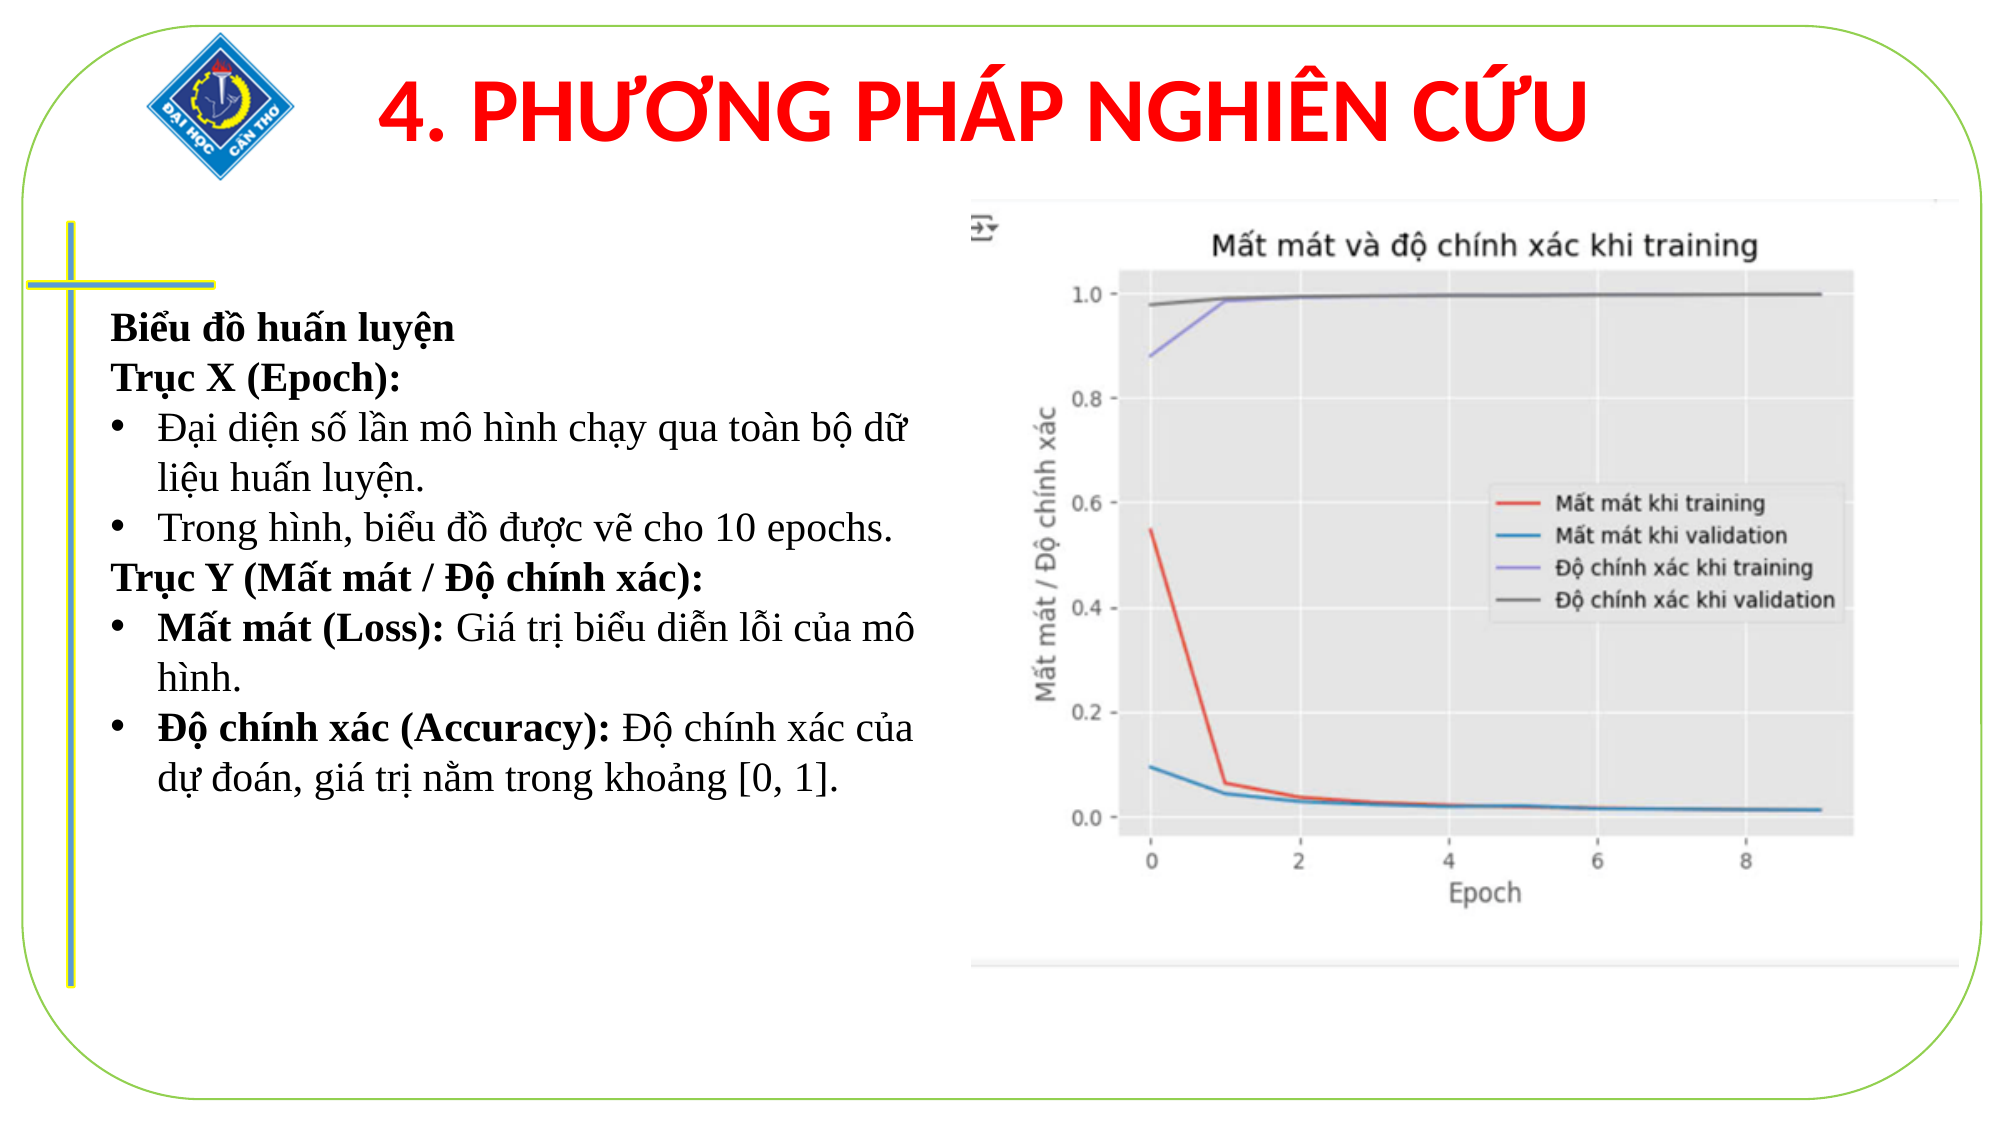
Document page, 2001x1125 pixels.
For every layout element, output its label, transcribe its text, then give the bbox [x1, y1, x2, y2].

list Biểu đồ huấn luyện Trục X (Epoch): Đại diện số lần mô hình chạy qua toàn bộ dữ liệu huấn luyện. Trong hình, biểu đồ được vẽ cho 10 epochs. Trục Y (Mất mát / Độ chính xác): Mất mát (Loss): Giá trị biểu diễn lỗi của mô hình. Độ chính xác (Accuracy): Độ chính xác của dự đoán, giá trị nằm trong khoảng [0, 1]. [95, 198, 972, 852]
picture [146, 32, 295, 181]
text_box 4. PHƯƠNG PHÁP NGHIÊN CỨU [363, 42, 1864, 168]
picture [971, 199, 1959, 972]
